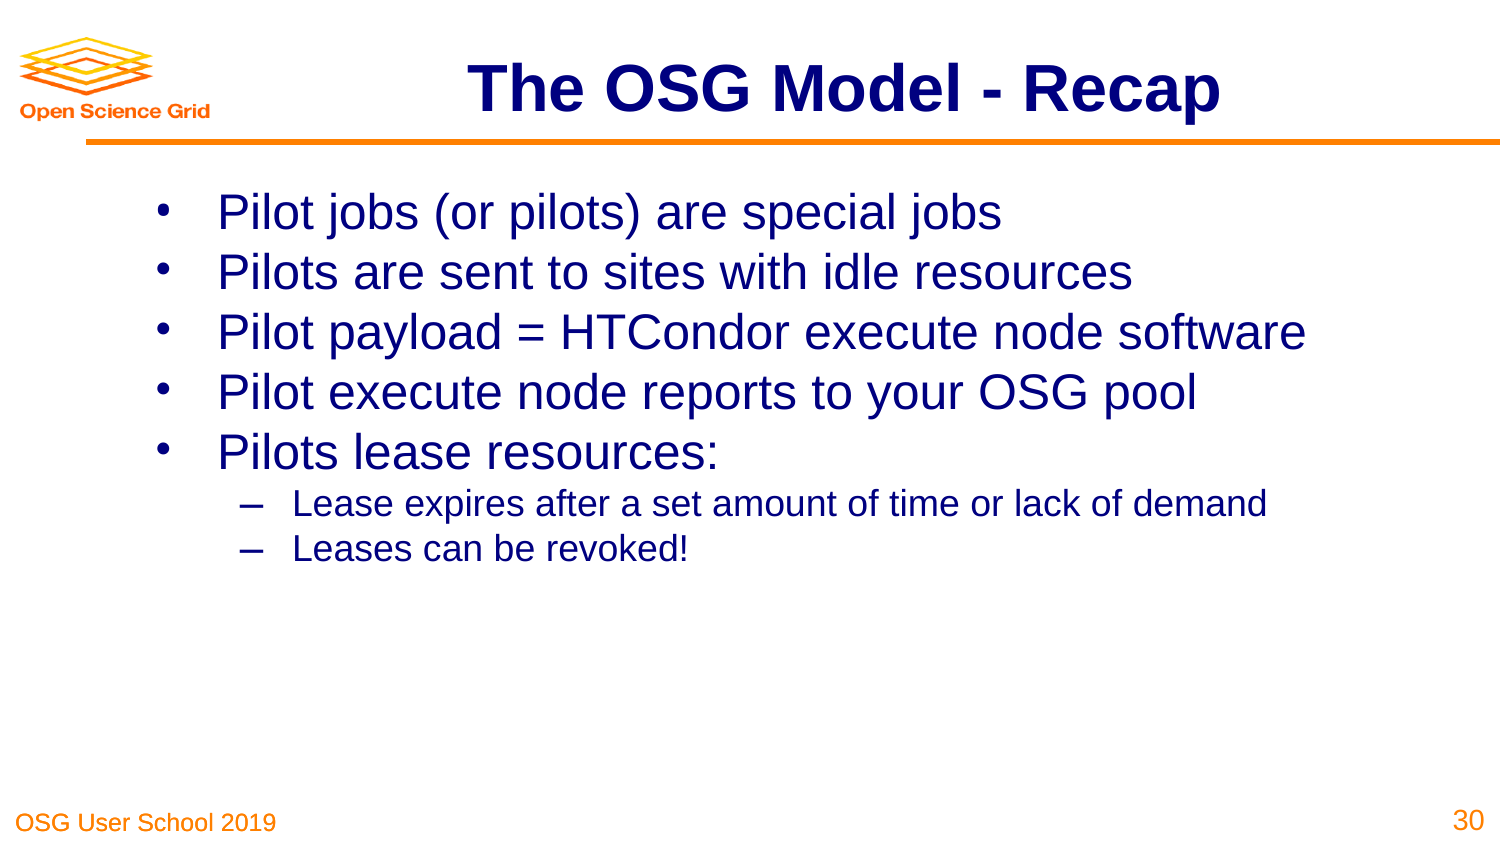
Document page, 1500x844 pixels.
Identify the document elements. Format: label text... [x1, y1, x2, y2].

list Pilot jobs (or pilots) are special jobs Pilots are sent to sites with idle resources Pilot payload = HTCondor execute node software Pilot execute node reports to your OSG pool Pilots lease resources: Lease expires after a set amount of time or lack of demand Leases can be revoked! [127, 164, 1403, 741]
picture [0, 20, 201, 134]
title The OSG Model - Recap [201, 14, 1490, 155]
slide_number ‹#› [1431, 787, 1500, 844]
